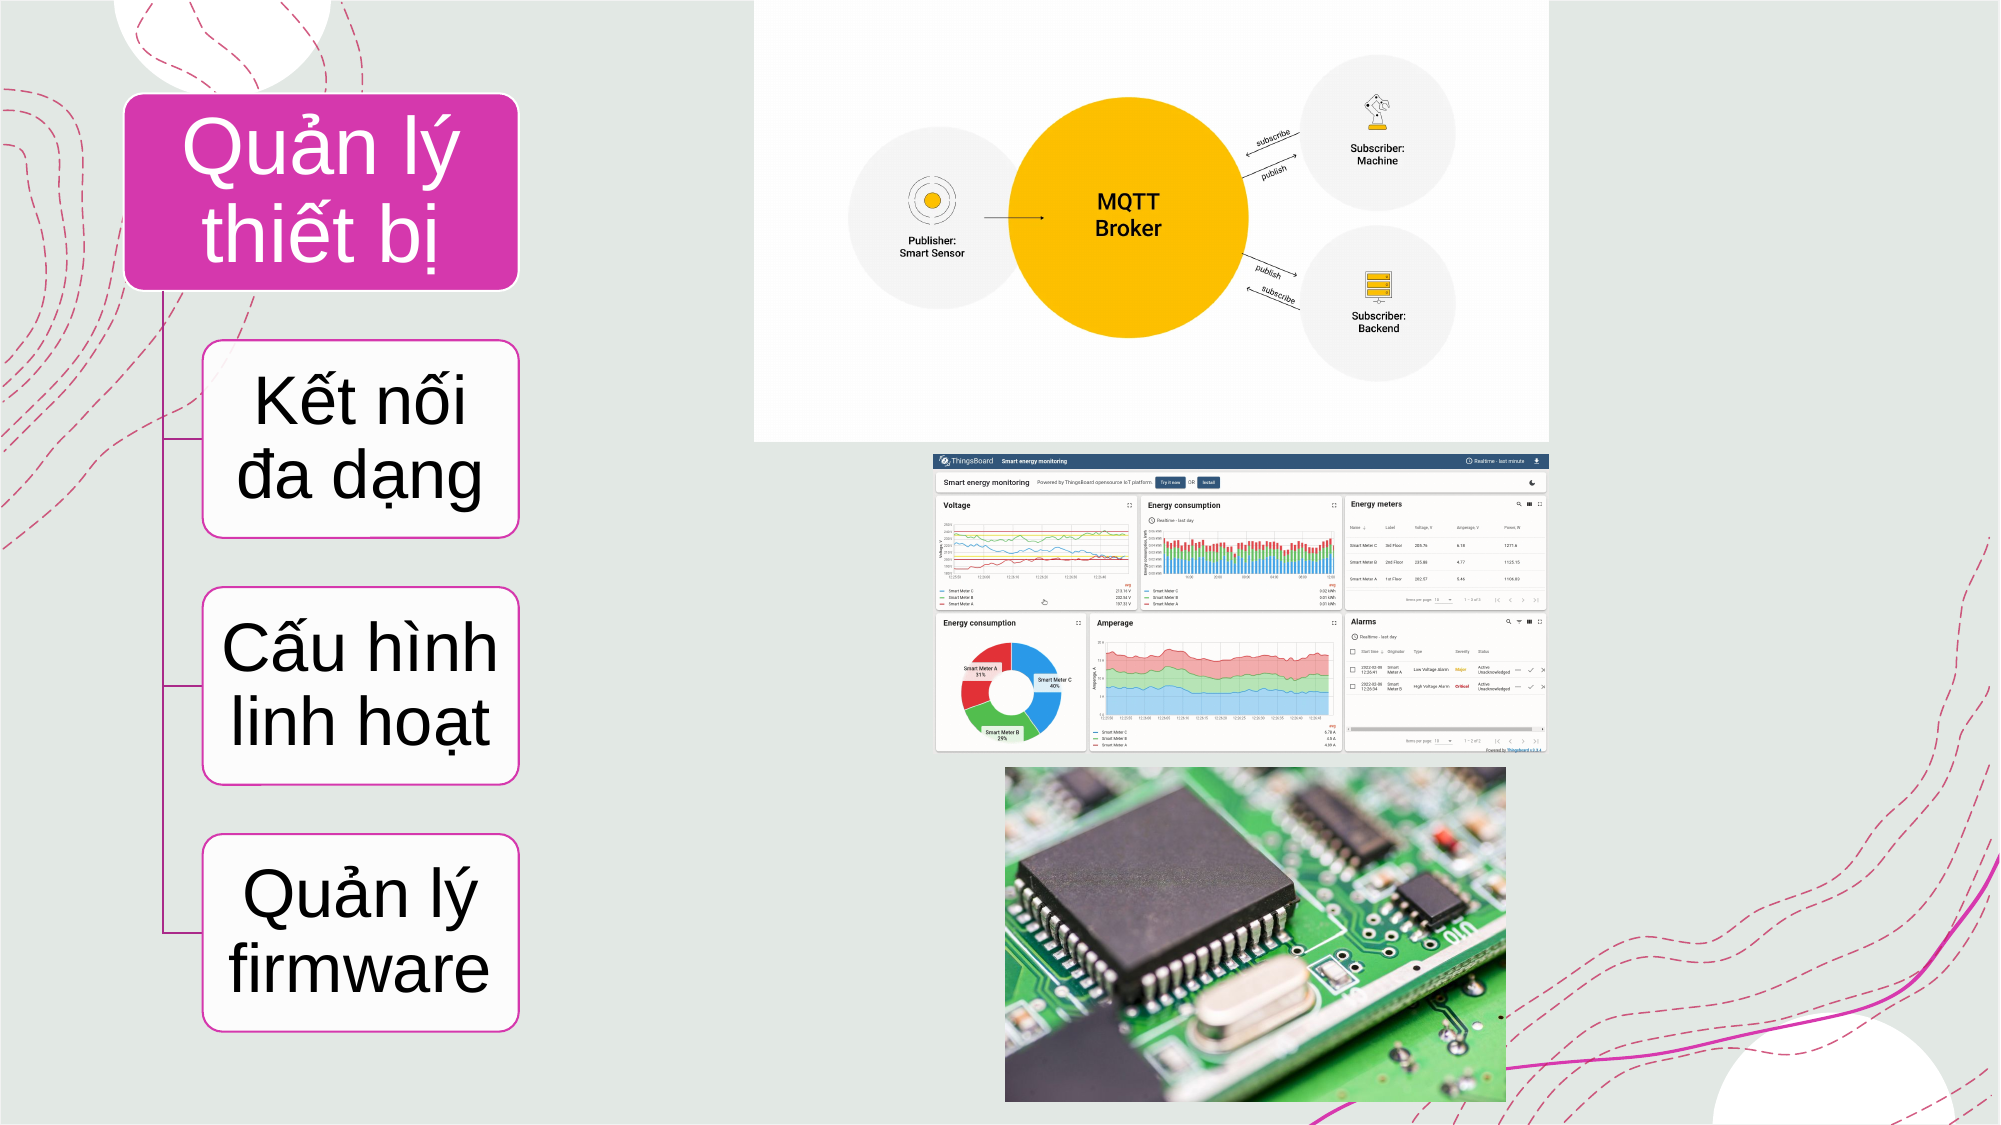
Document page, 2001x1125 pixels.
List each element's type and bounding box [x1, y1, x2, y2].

picture [933, 454, 1550, 754]
text_box [123, 93, 519, 1032]
picture [754, 0, 1550, 442]
picture [1005, 766, 1506, 1102]
